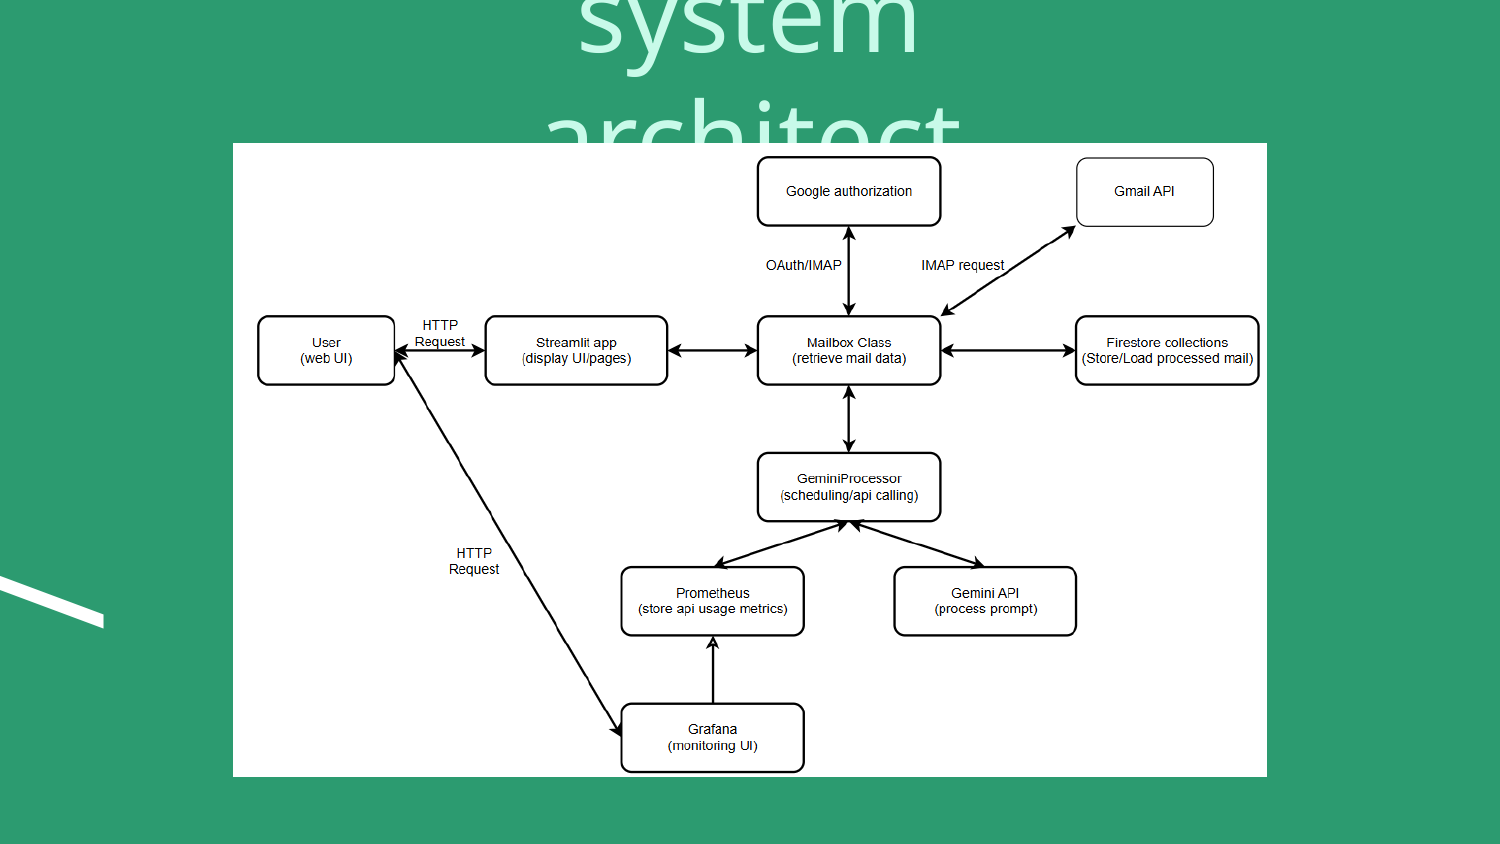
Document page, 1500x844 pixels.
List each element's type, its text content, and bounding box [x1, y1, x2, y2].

picture [233, 142, 1267, 777]
title system architect [344, 14, 1156, 132]
